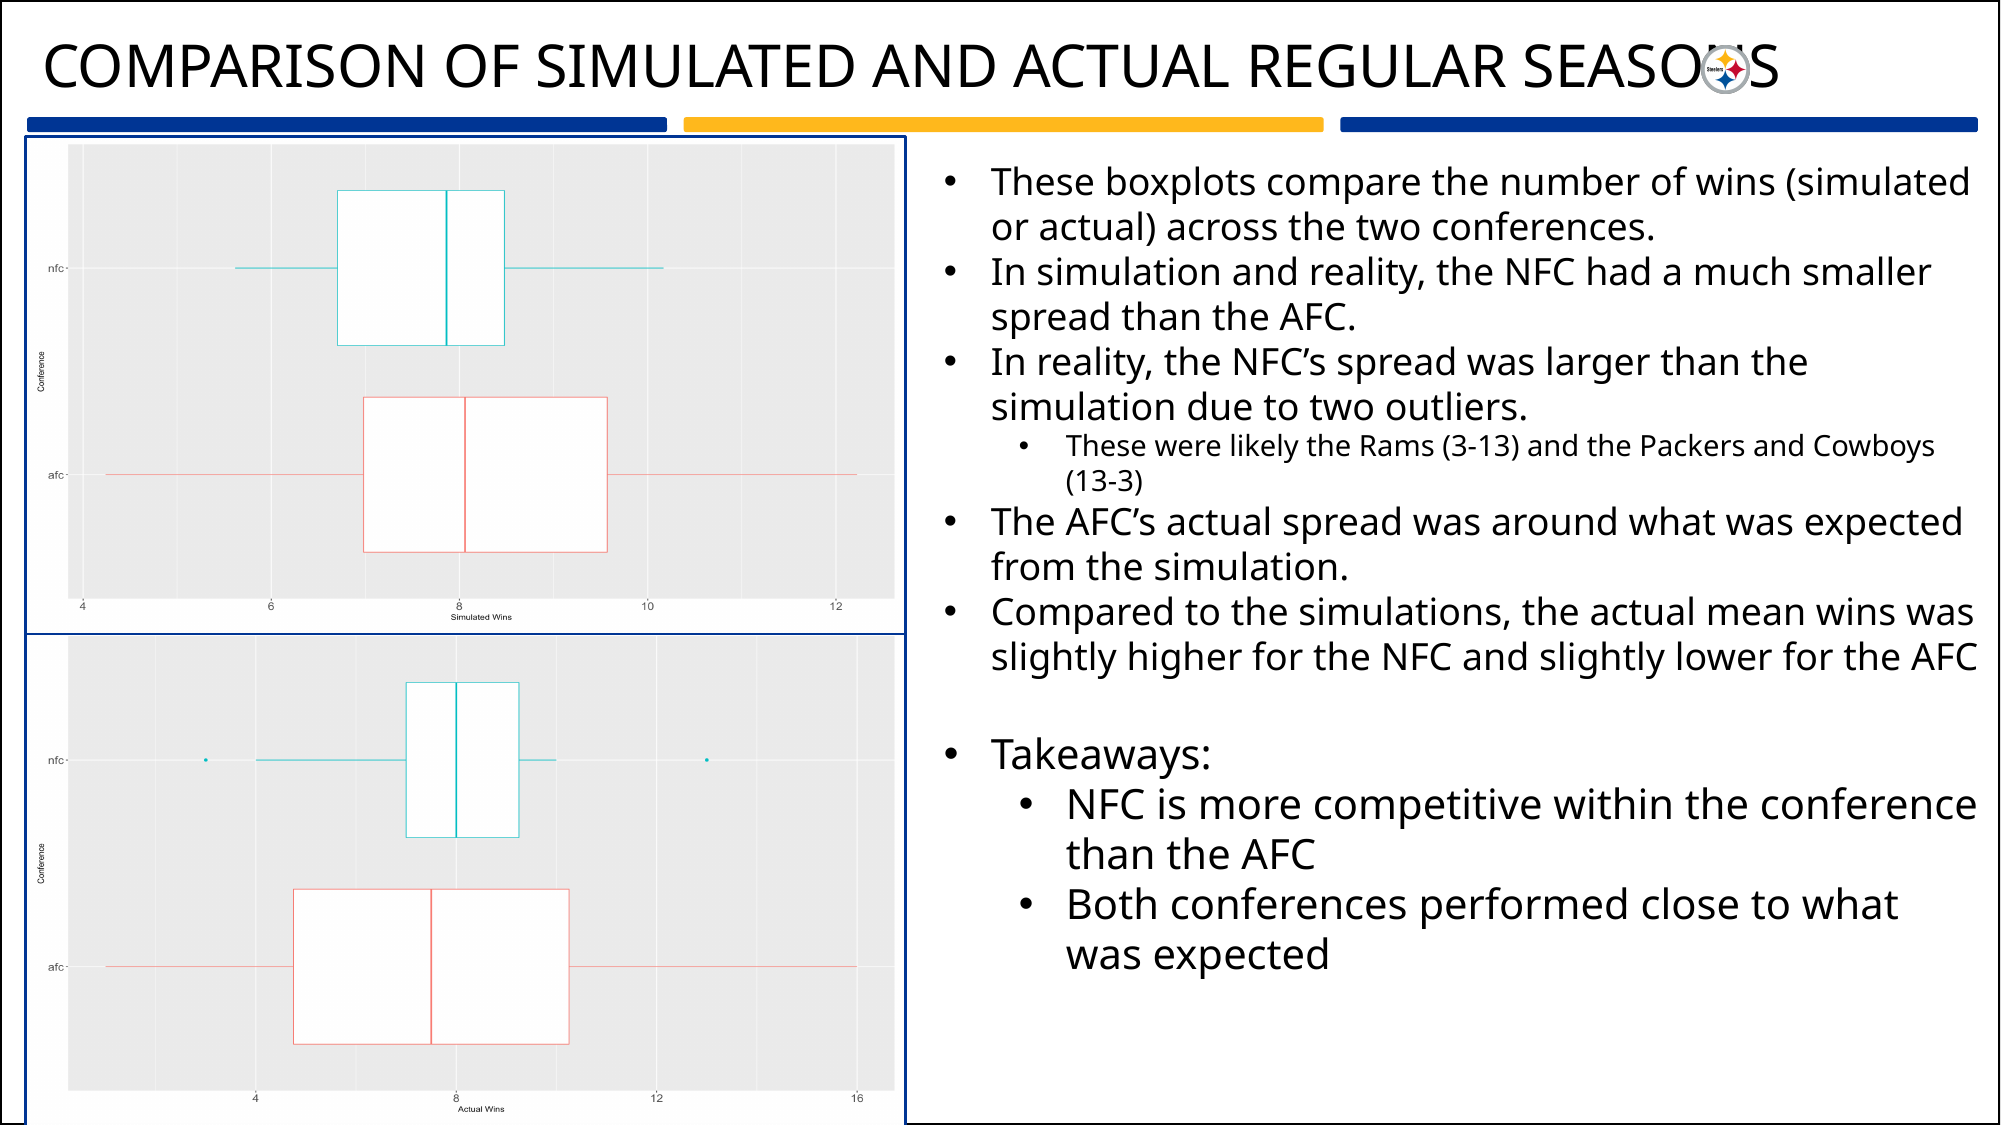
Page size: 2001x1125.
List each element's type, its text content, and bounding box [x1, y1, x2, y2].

title Comparison of Simulated and Actual Regular Seasons [27, 6, 1975, 127]
picture [27, 137, 905, 1125]
text_box These boxplots compare the number of wins (simulated or actual) across the two conferences. In simulation and reality, the NFC had a much smaller spread than the AFC. In reality, the NFC’s spread was larger than the simulation due to two outliers. These were likely the Rams (3-13) and the Packers and Cowboys (13-3) The AFC’s actual spread was around what was expected from the simulation. Compared to the simulations, the actual mean wins was slightly higher for the NFC and slightly lower for the AFC Takeaways: NFC is more competitive within the conference than the AFC Both conferences performed close to what was expected [929, 150, 2000, 1026]
picture [1701, 45, 1750, 94]
